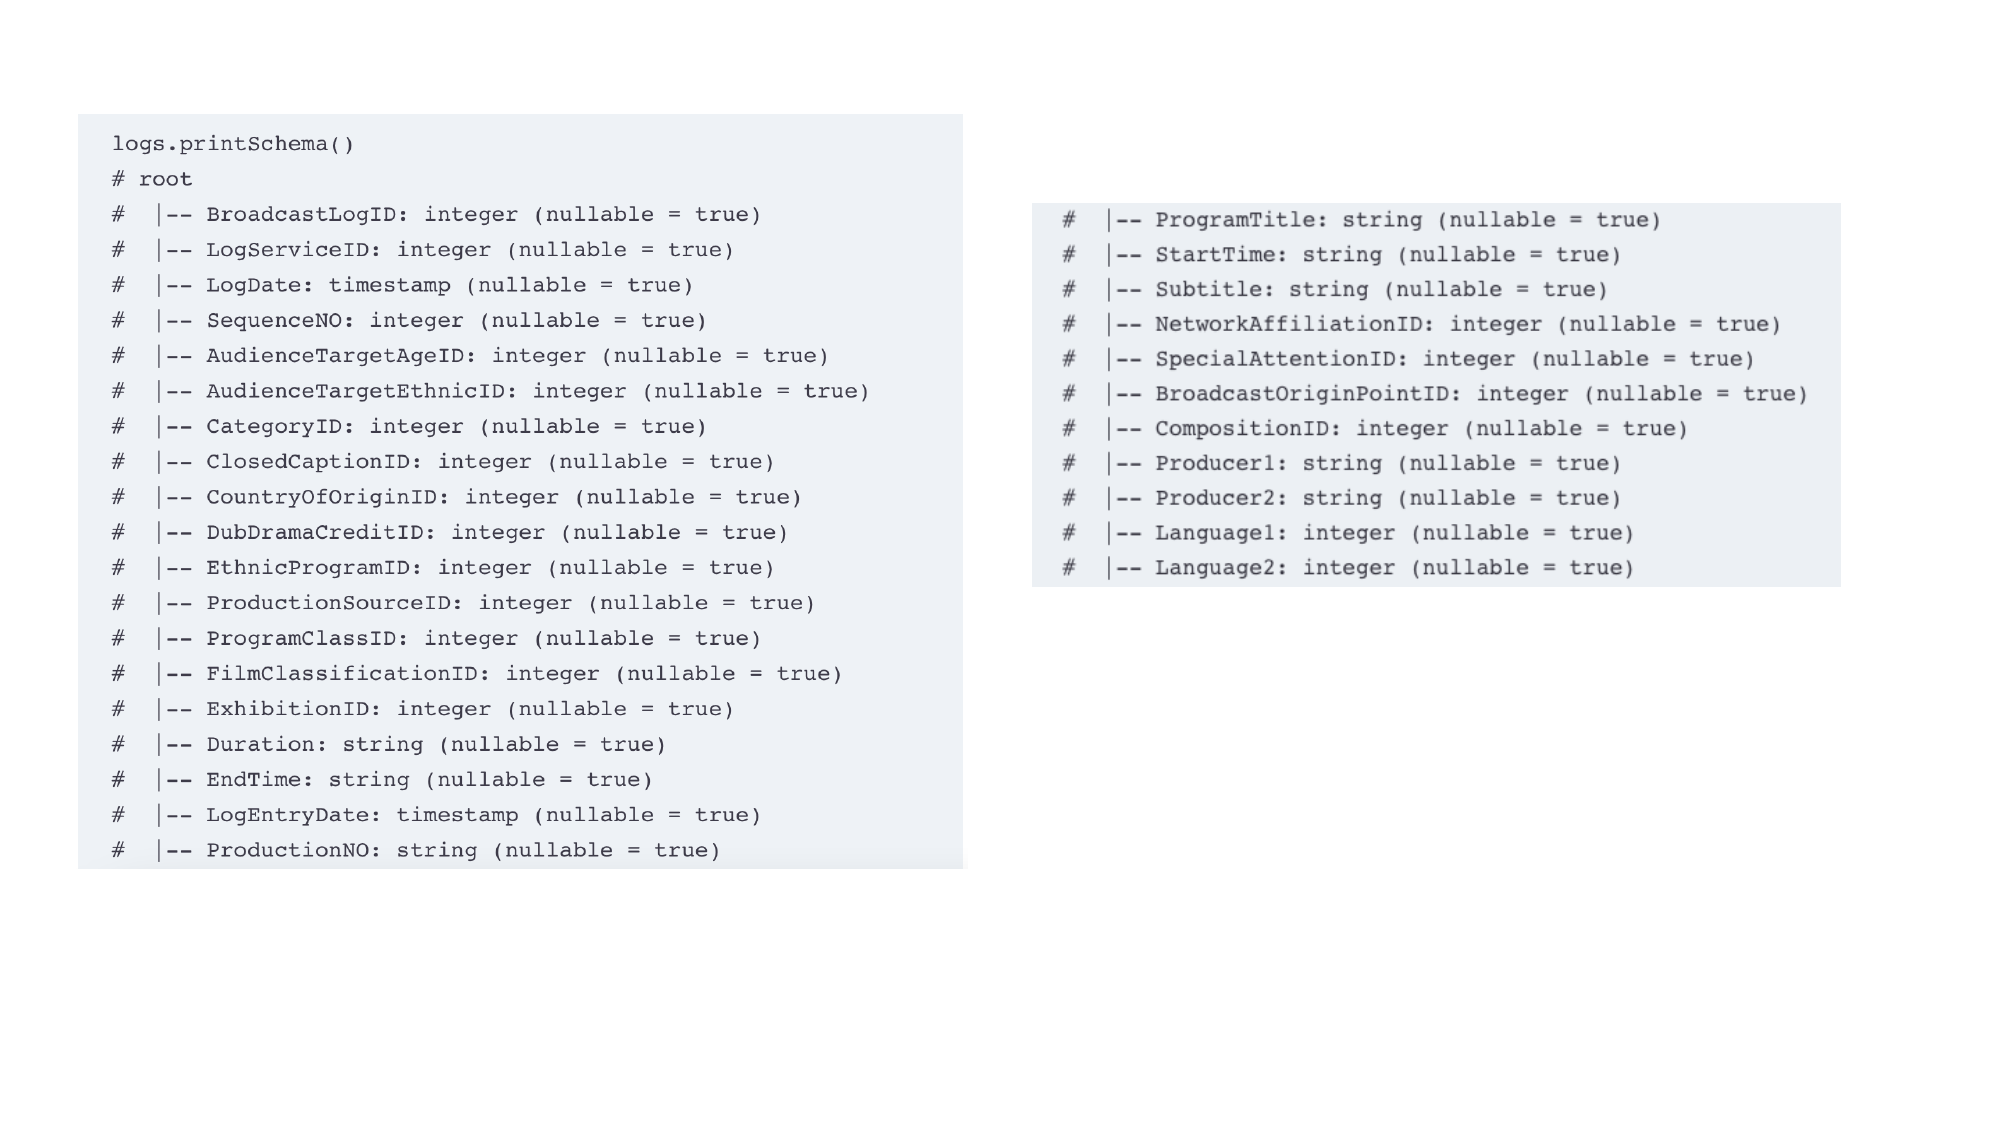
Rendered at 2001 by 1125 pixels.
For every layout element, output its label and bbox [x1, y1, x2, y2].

title [137, 59, 1863, 278]
picture [1032, 202, 1841, 587]
list [72, 112, 968, 869]
